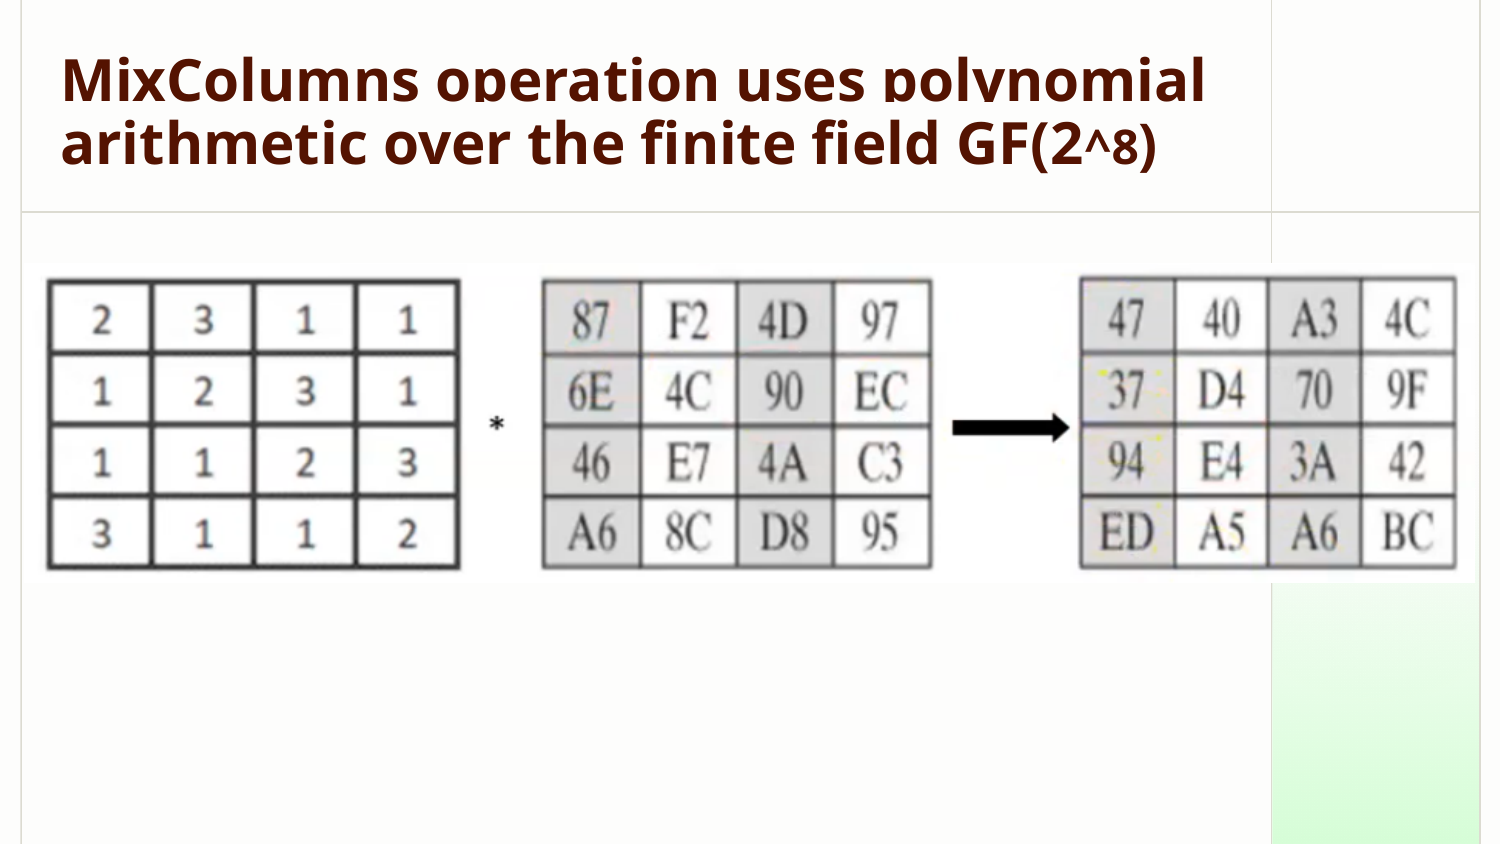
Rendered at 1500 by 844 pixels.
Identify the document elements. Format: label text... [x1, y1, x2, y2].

picture [24, 263, 1479, 844]
title MixColumns operation uses polynomial arithmetic over the finite field GF(2^8) [45, 19, 1455, 192]
